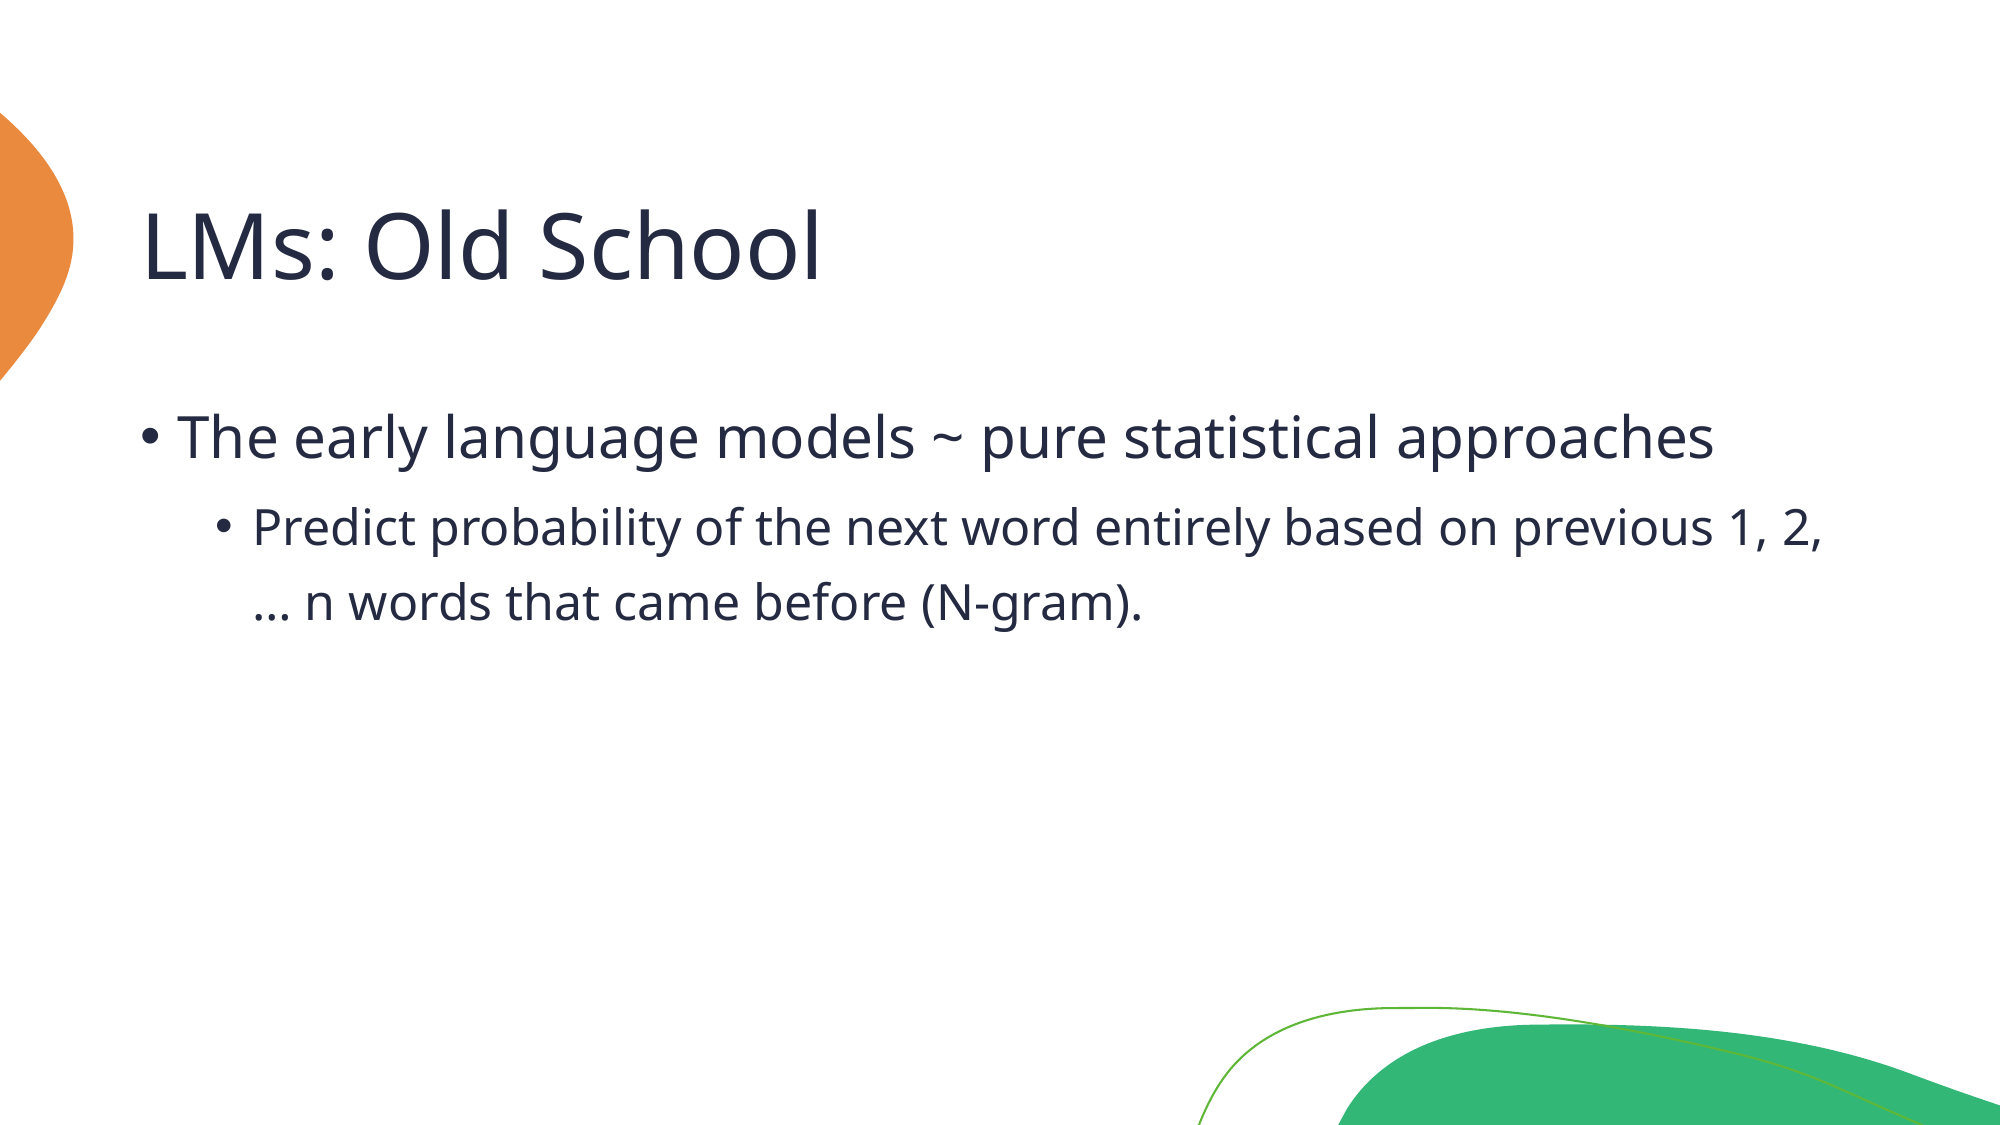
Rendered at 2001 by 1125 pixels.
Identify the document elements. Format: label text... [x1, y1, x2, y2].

list The early language models ~ pure statistical approaches Predict probability of the next word entirely based on previous 1, 2, … n words that came before (N-gram). [125, 375, 1875, 1058]
title LMs: Old School [125, 125, 1875, 375]
